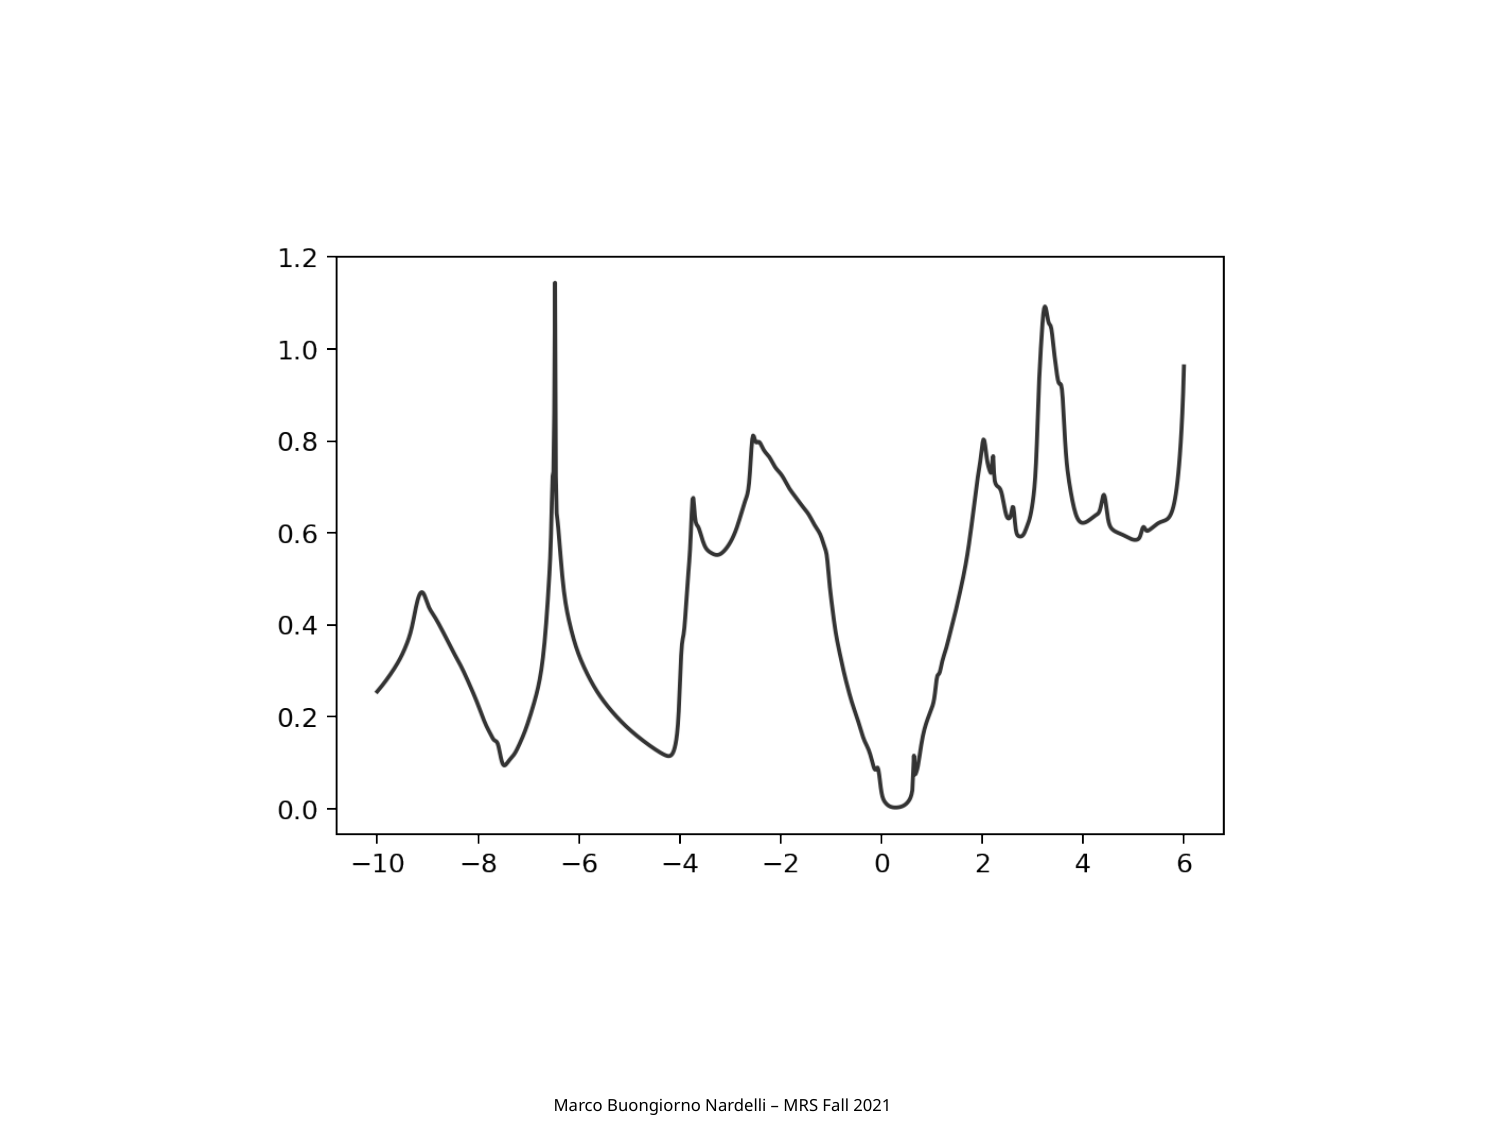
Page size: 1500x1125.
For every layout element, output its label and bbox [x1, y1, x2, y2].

picture [256, 228, 1244, 897]
